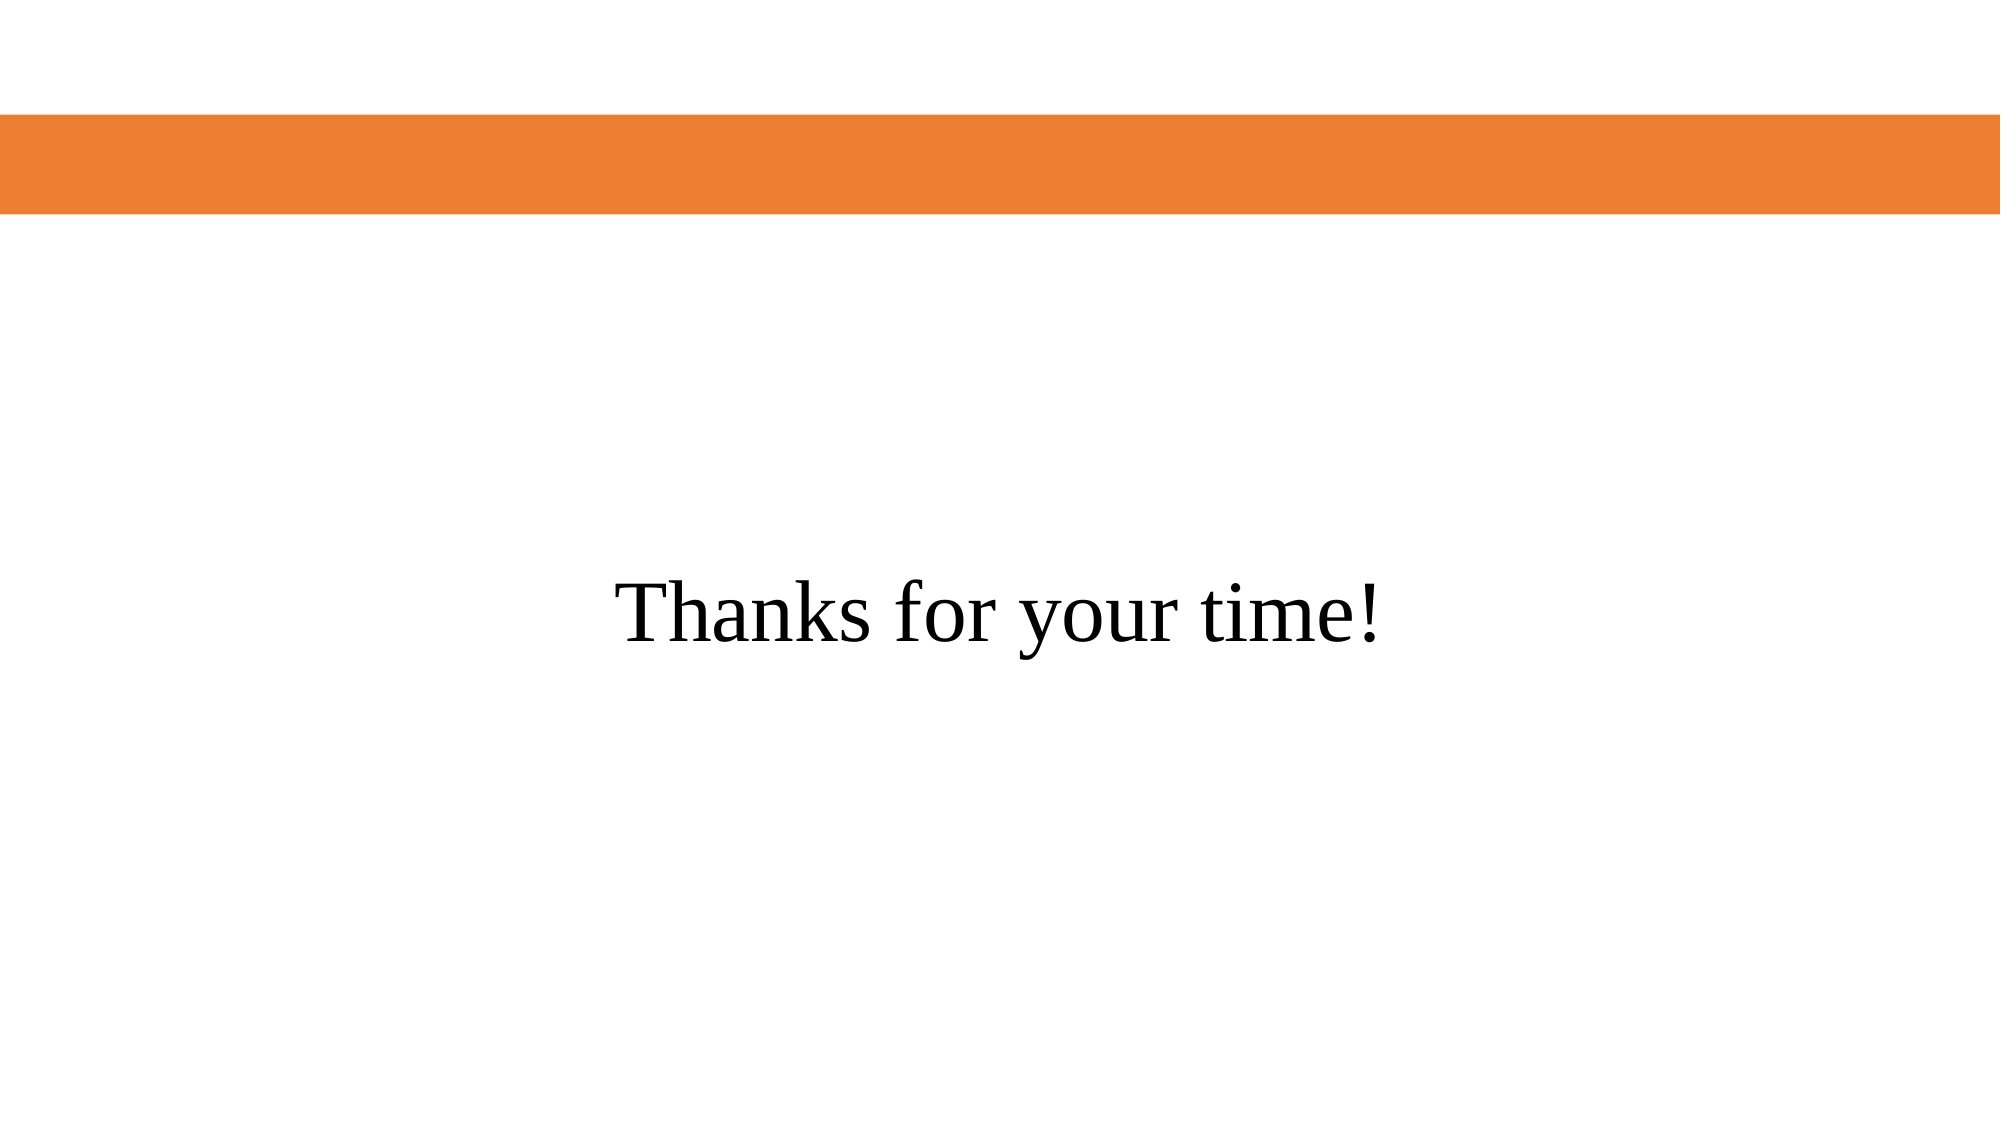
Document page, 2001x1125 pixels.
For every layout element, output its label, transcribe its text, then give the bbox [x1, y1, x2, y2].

title [0, 114, 2000, 215]
list Thanks for your time! [287, 447, 1713, 1055]
